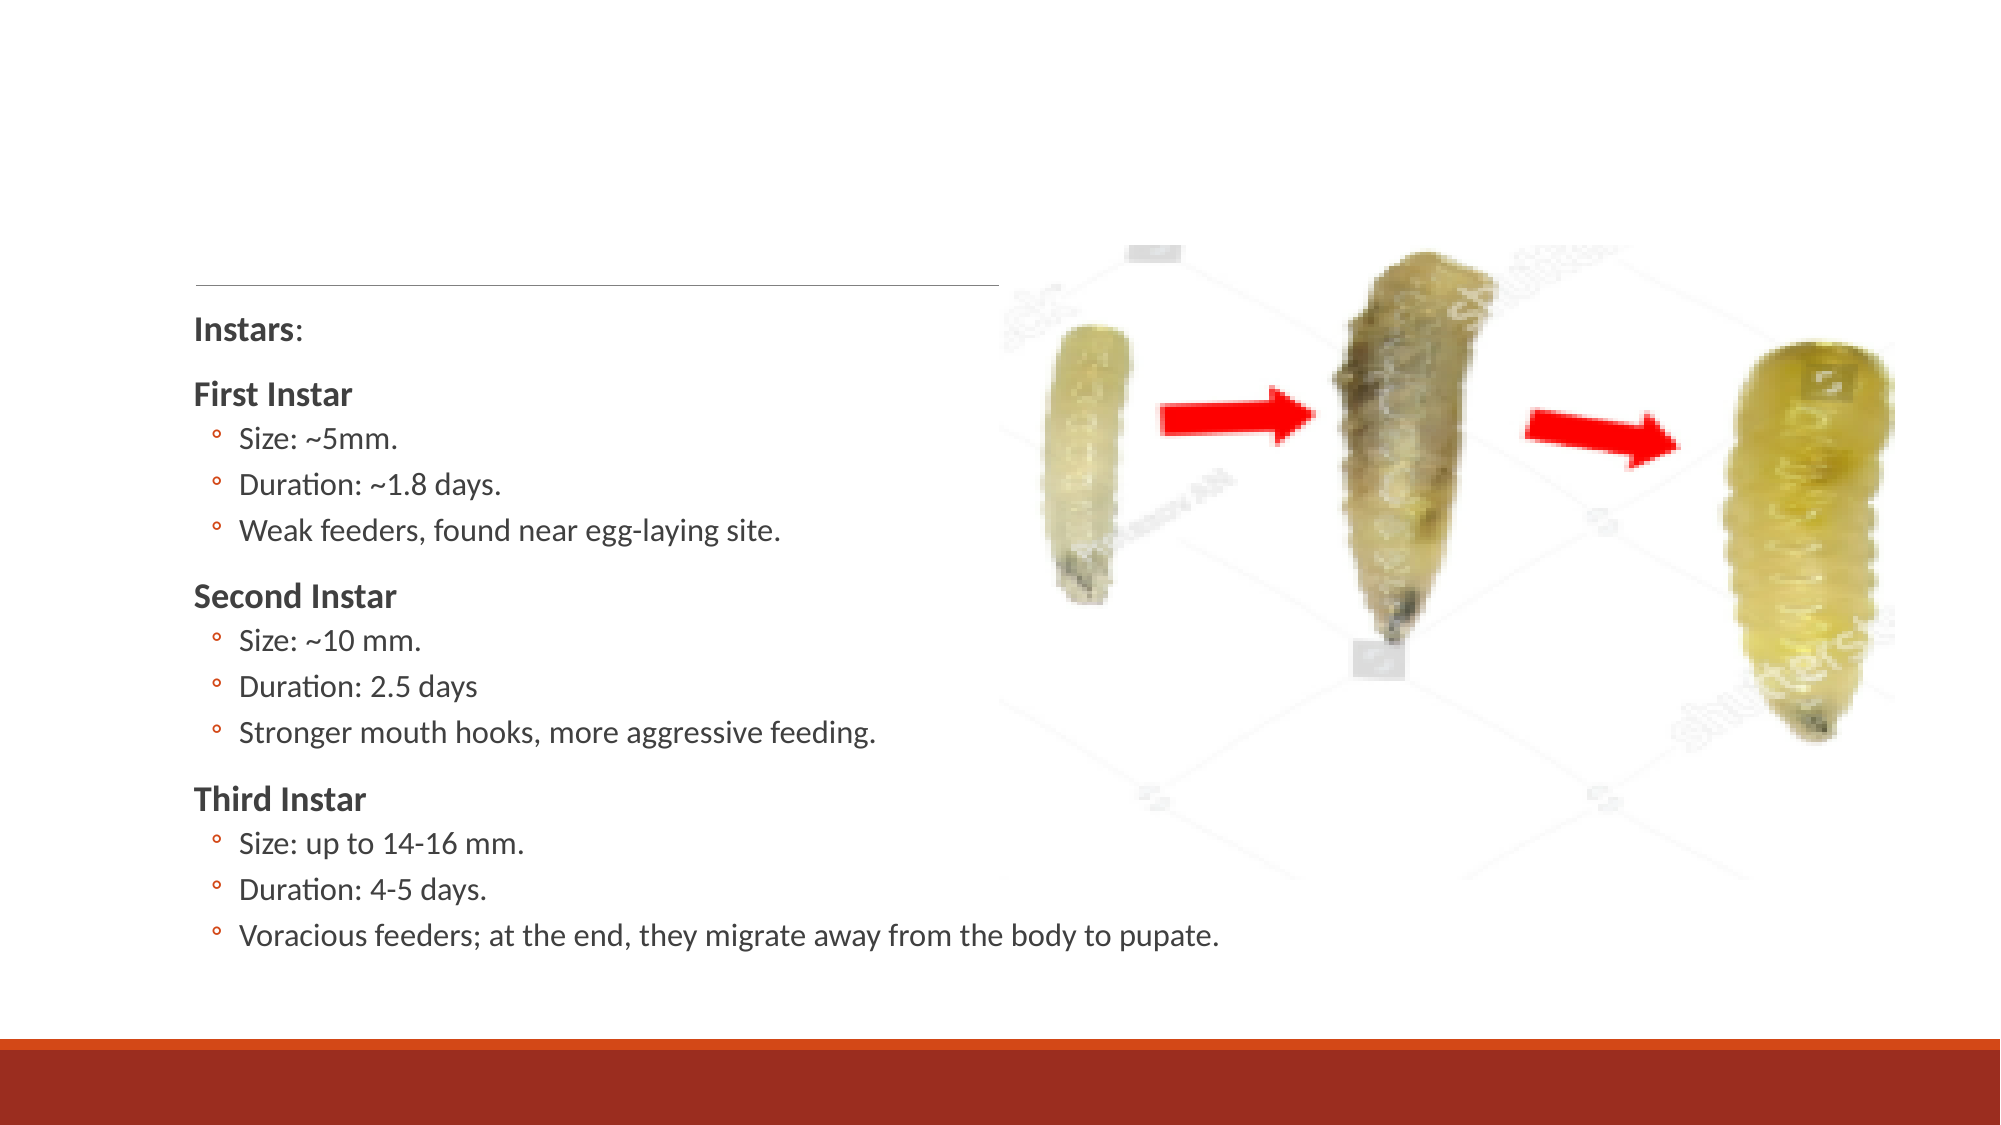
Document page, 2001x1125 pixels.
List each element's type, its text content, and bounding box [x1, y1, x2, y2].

list Instars: First Instar Size: ~5mm. Duration: ~1.8 days. Weak feeders, found near egg-laying site. Second Instar Size: ~10 mm. Duration: 2.5 days Stronger mouth hooks, more aggressive feeding. Third Instar Size: up to 14-16 mm. Duration: 4-5 days. Voracious feeders; at the end, they migrate away from the body to pupate. [180, 302, 1830, 963]
picture [999, 244, 1895, 880]
